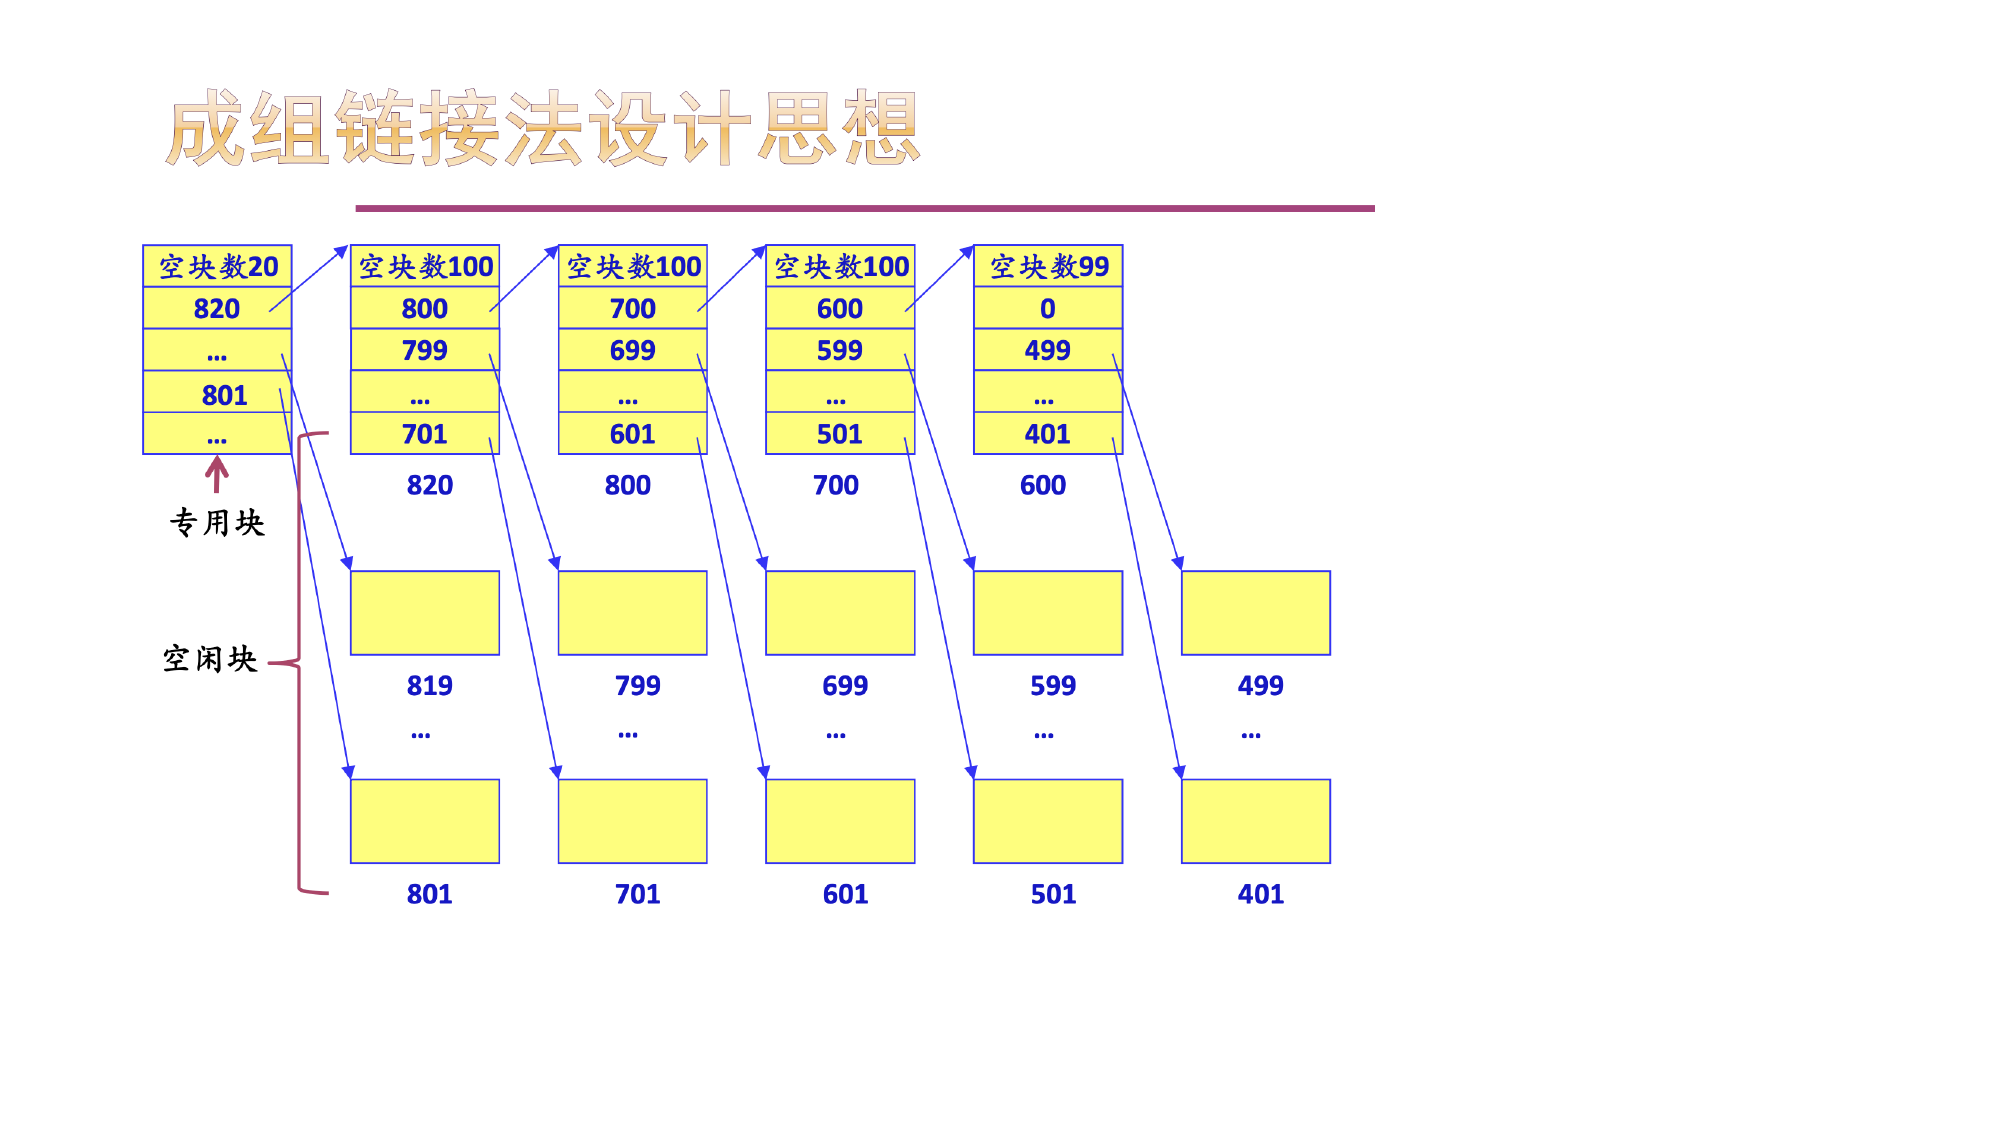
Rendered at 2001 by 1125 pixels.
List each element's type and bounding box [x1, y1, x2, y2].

picture [99, 75, 1375, 923]
